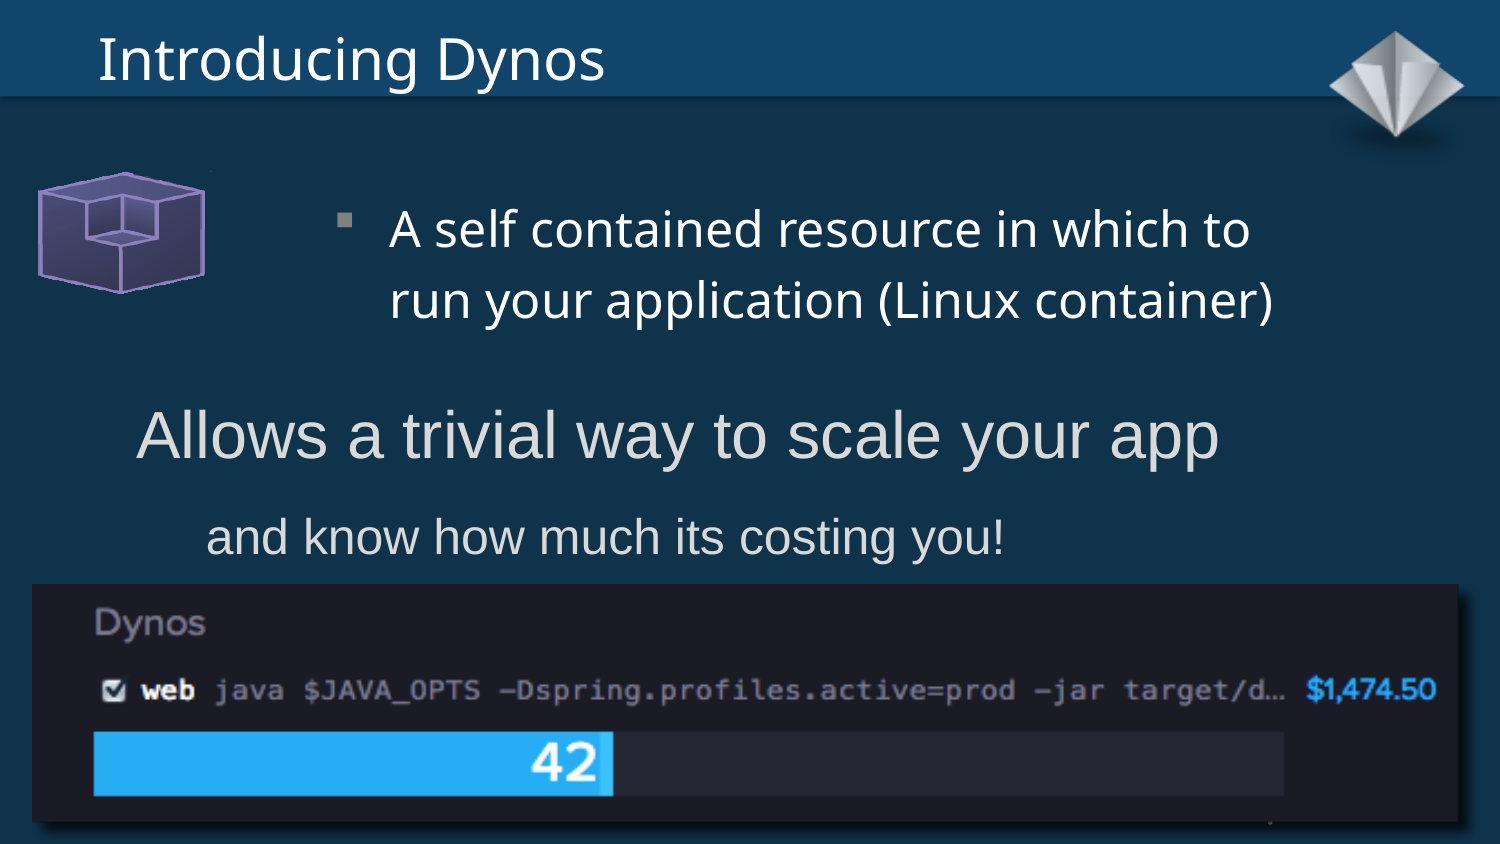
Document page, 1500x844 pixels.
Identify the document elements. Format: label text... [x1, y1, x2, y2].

picture [1303, 26, 1489, 165]
title Introducing Dynos [83, 7, 1434, 106]
text_box Allows a trivial way to scale your app and know how much its costing you! [60, 419, 1436, 583]
list A self contained resource in which to run your application (Linux container) [310, 173, 1354, 324]
picture [28, 171, 212, 295]
picture [32, 584, 1481, 844]
